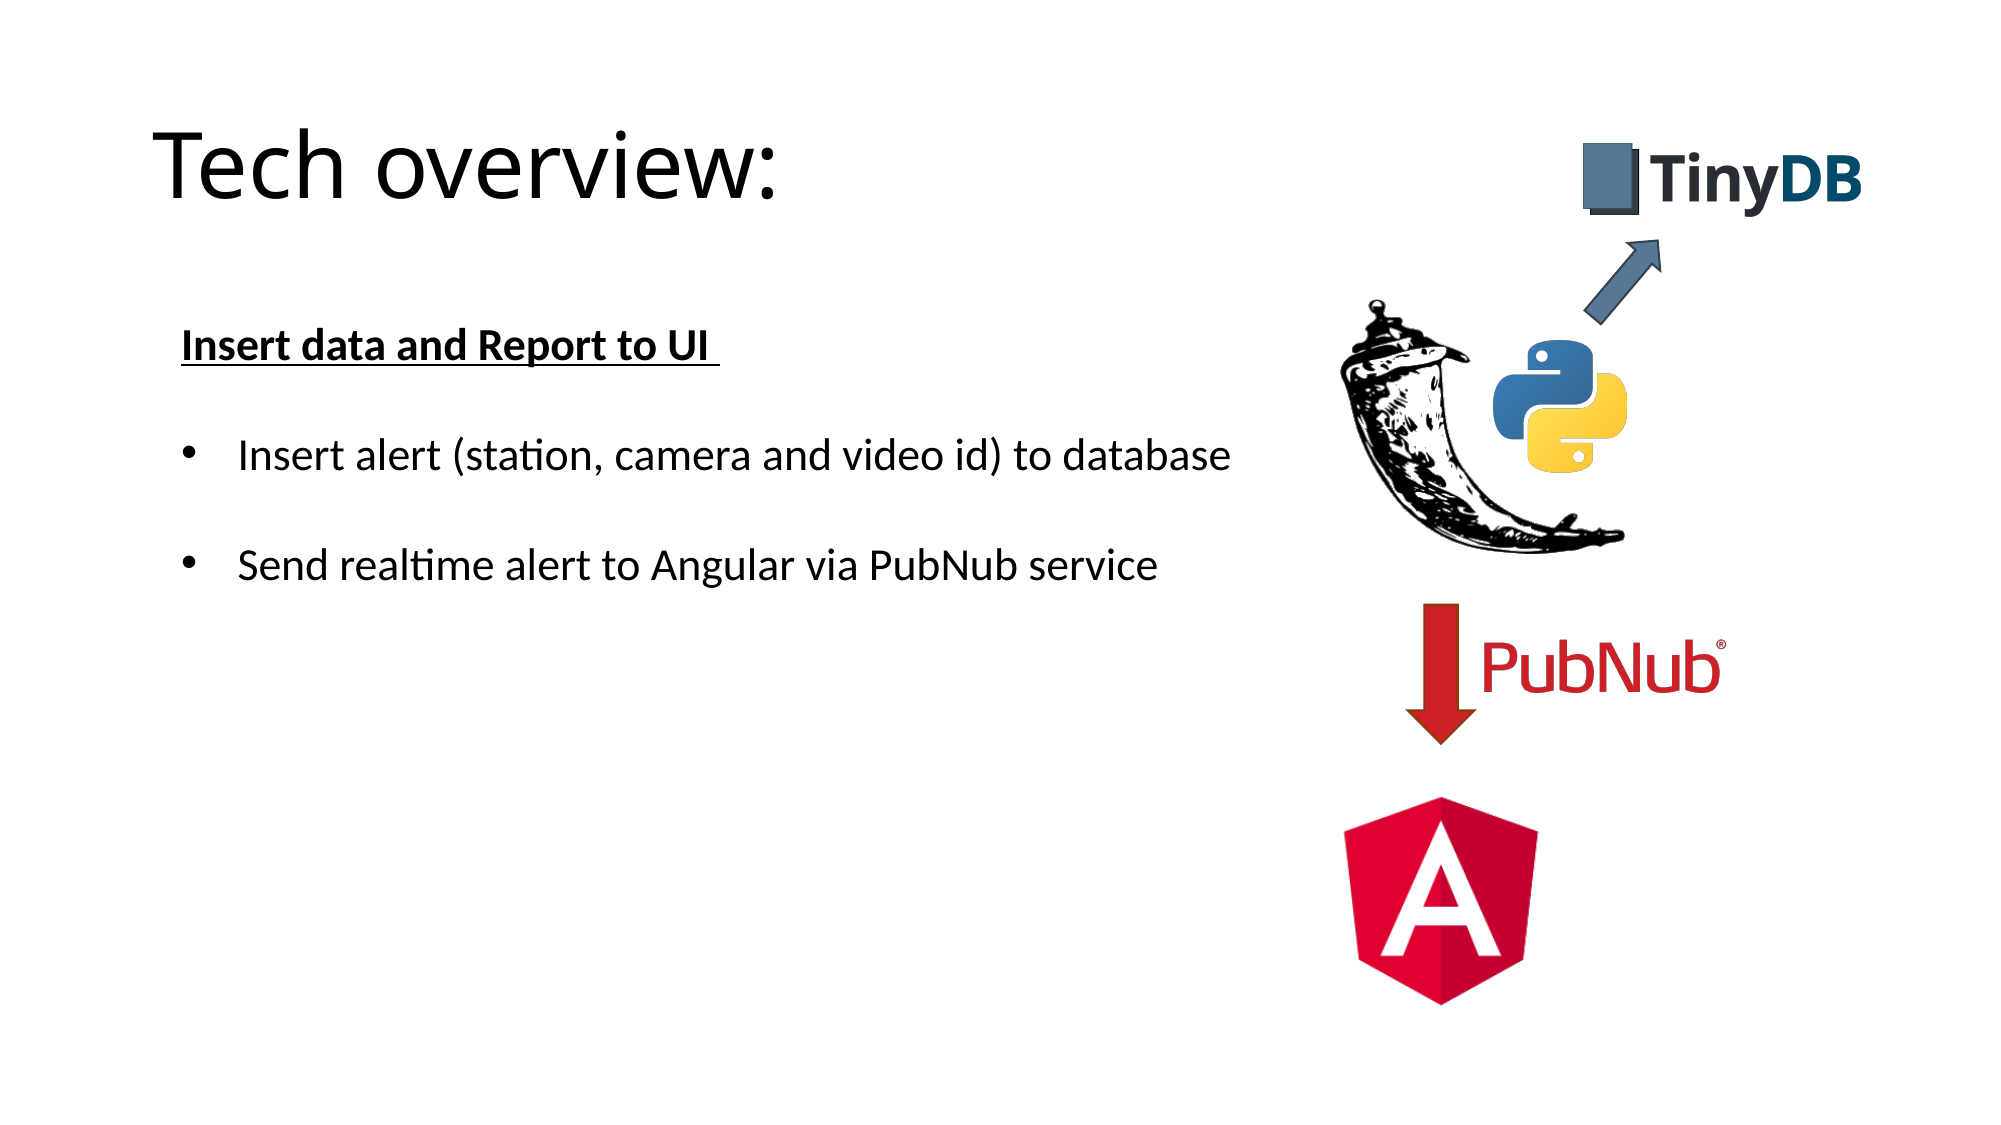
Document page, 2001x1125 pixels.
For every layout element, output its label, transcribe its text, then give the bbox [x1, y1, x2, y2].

text_box [1598, 239, 1662, 292]
picture [1837, 182, 1850, 193]
picture [1837, 164, 1849, 173]
picture [1321, 292, 1640, 560]
text_box Insert data and Report to UI Insert alert (station, camera and video id) to database Send realtime alert to Angular via PubNub service [166, 307, 1285, 597]
picture [1472, 627, 1738, 698]
text_box [1405, 603, 1477, 746]
picture [1583, 143, 1861, 217]
picture [1311, 766, 1571, 1027]
title Tech overview: [137, 59, 1863, 278]
